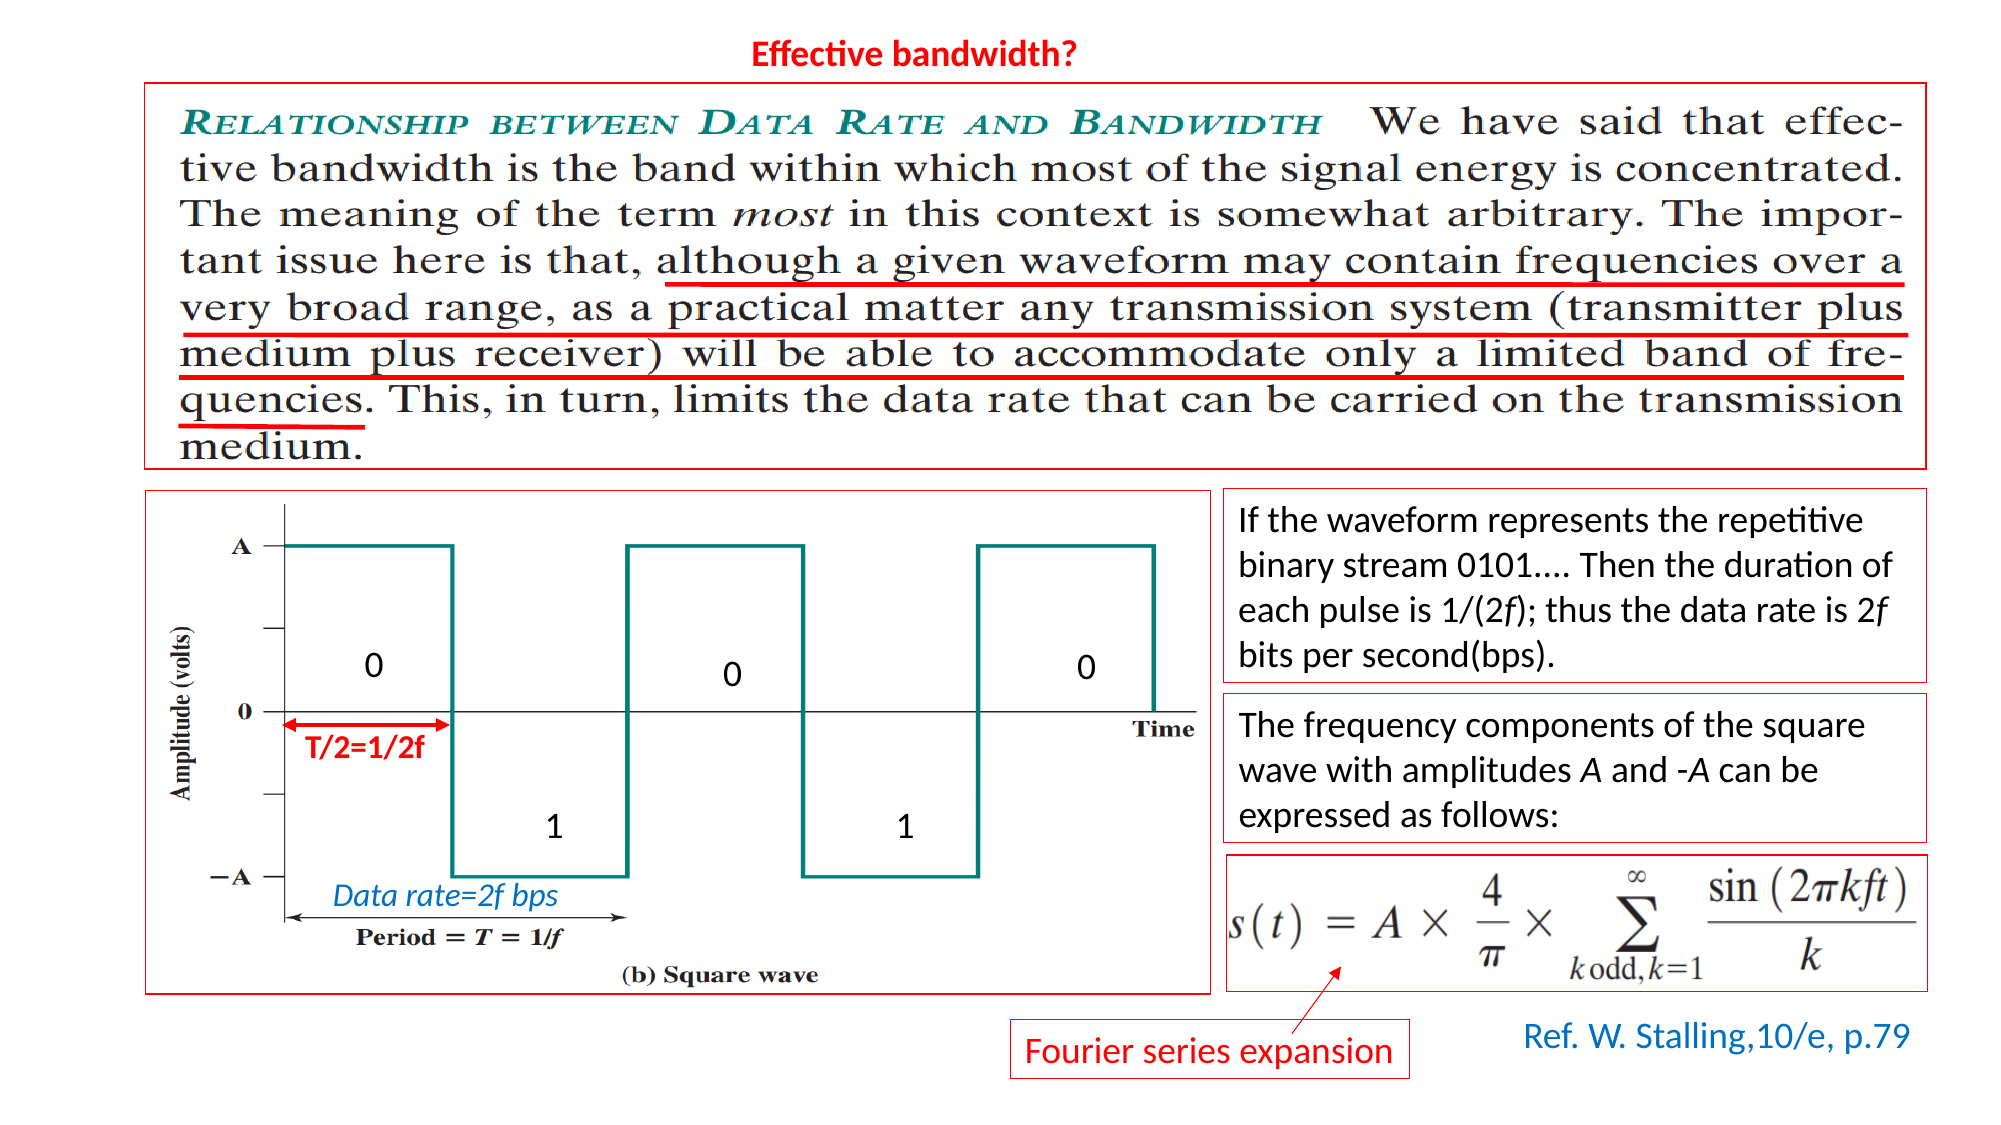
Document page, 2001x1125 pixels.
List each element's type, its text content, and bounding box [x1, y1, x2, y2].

text_box Ref. W. Stalling,10/e, p.79 [1508, 1003, 1927, 1064]
picture [1227, 855, 1927, 991]
text_box The frequency components of the square wave with amplitudes A and -A can be expressed as follows: [1223, 693, 1927, 843]
text_box Effective bandwidth? [736, 21, 1094, 81]
text_box If the waveform represents the repetitive binary stream 0101.... Then the duration of each pulse is 1/(2f); thus the data rate is 2f bits per second(bps). [1223, 488, 1927, 683]
picture [146, 491, 1210, 994]
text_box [1291, 966, 1341, 1034]
picture [145, 83, 1926, 469]
text_box Fourier series expansion [1010, 1019, 1410, 1079]
